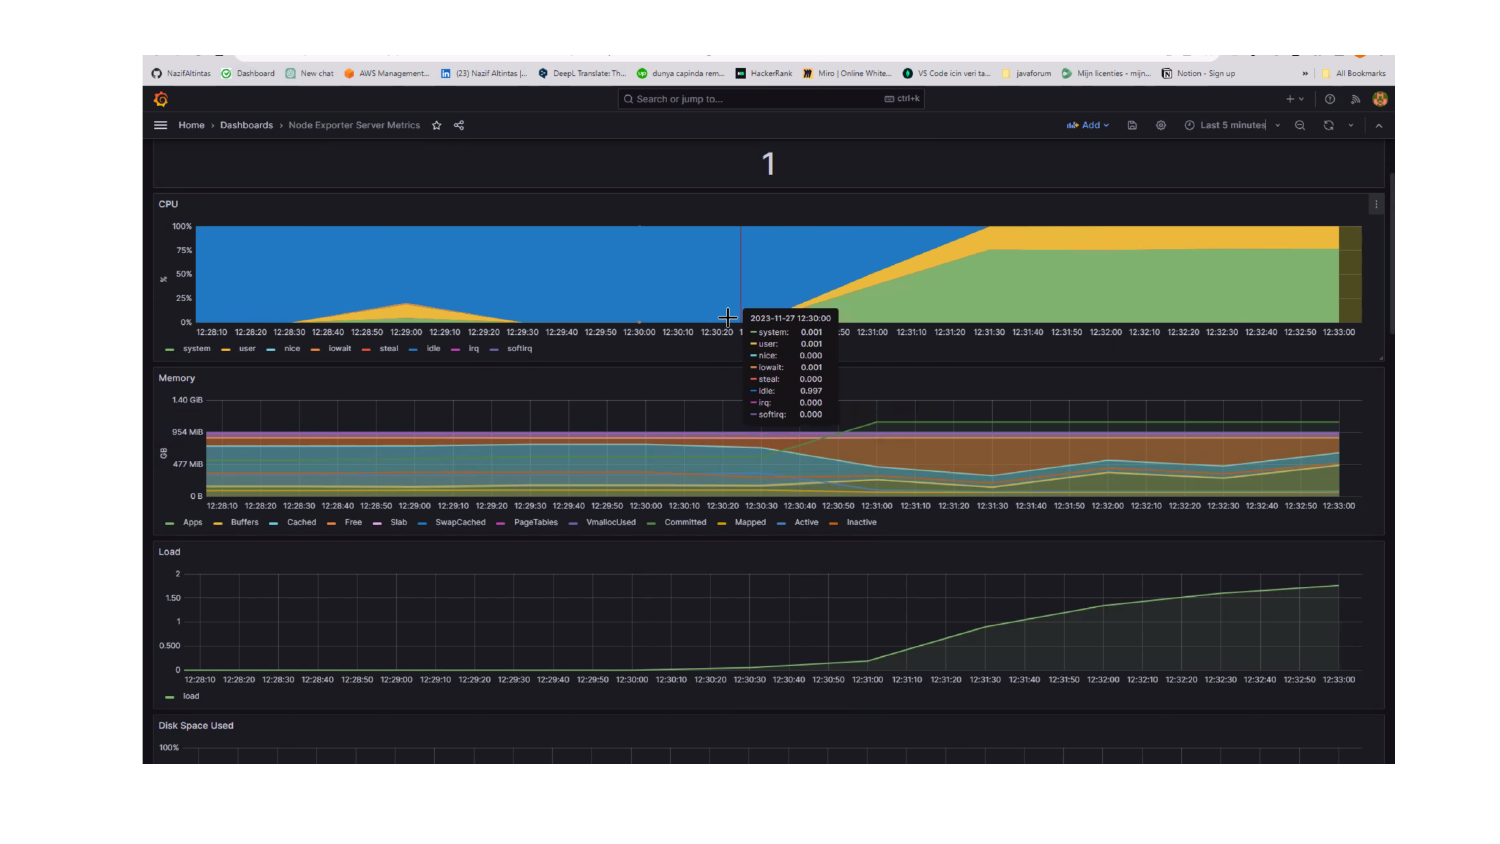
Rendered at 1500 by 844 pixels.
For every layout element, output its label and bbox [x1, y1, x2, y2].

picture [142, 55, 1398, 764]
